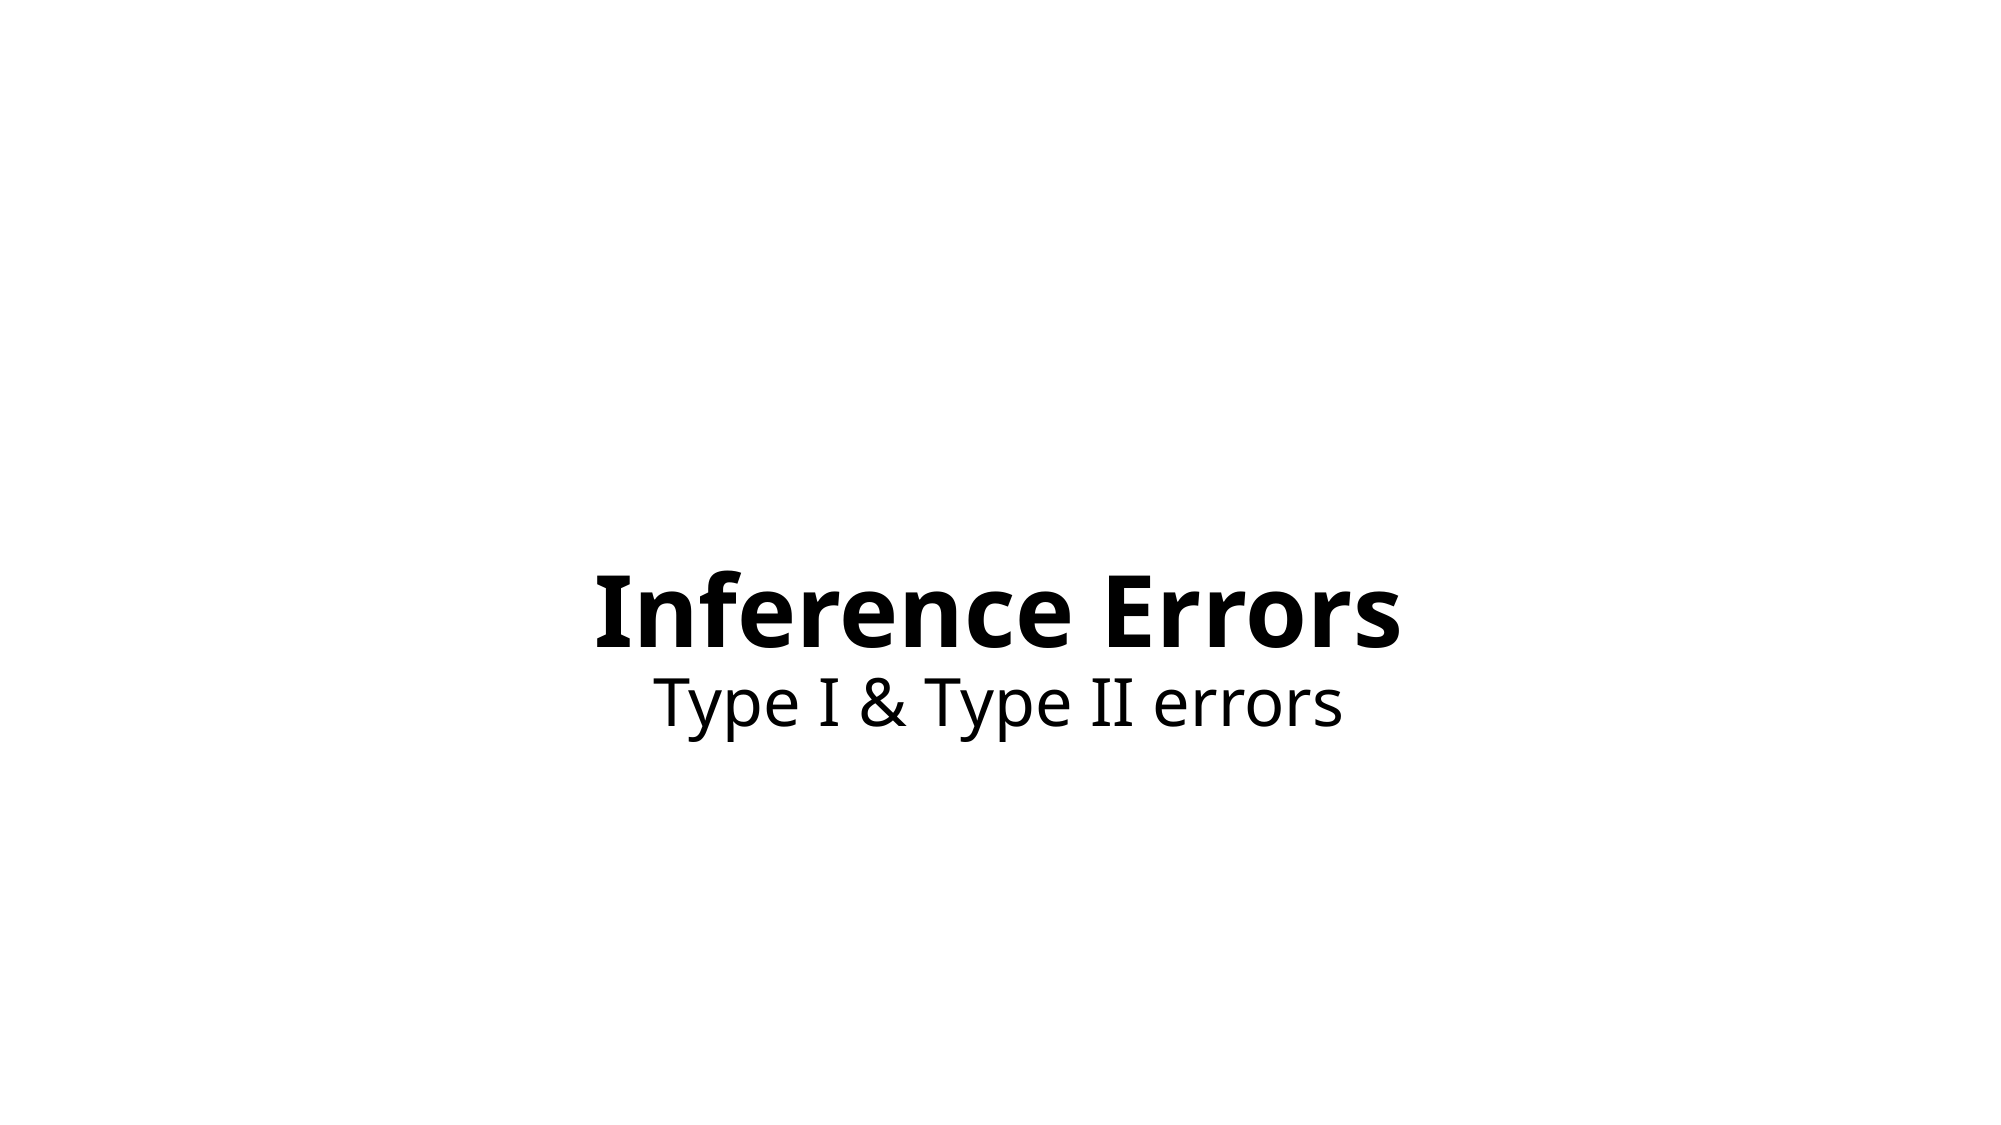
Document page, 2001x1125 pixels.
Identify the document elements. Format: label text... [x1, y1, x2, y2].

title Inference Errors Type I & Type II errors [136, 280, 1862, 749]
